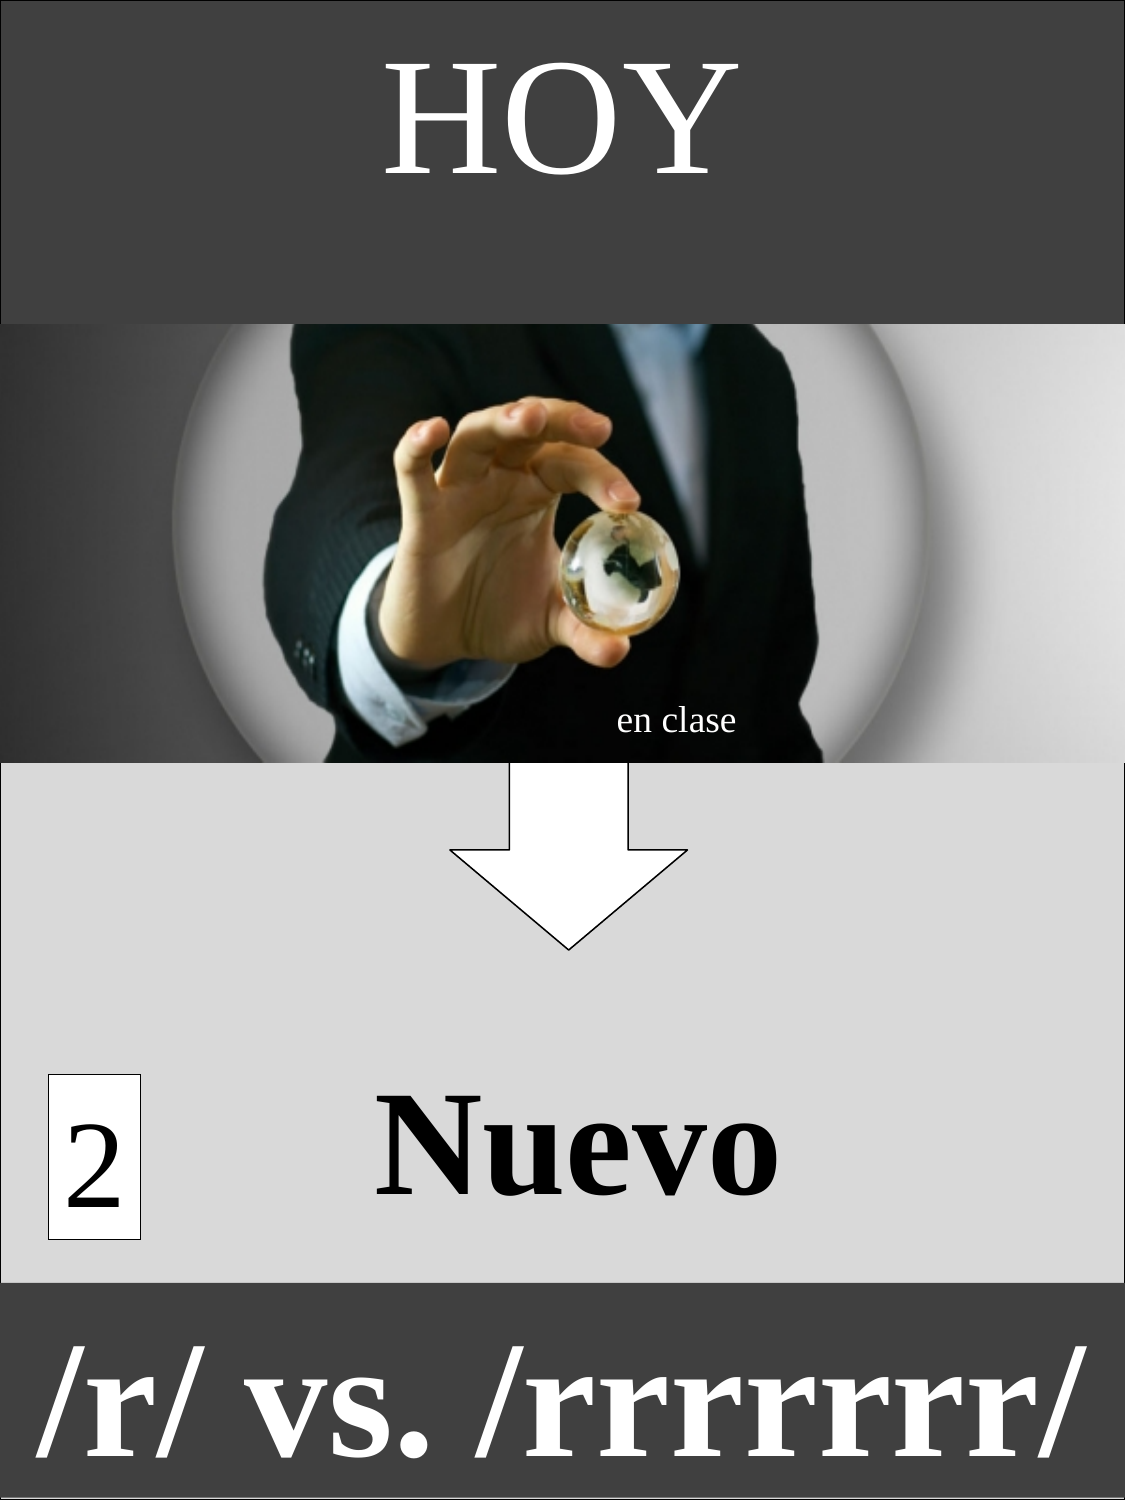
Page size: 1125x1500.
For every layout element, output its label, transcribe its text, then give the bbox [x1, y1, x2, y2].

text_box [449, 771, 688, 951]
text_box [0, 770, 1125, 1282]
text_box HOY [0, 0, 1125, 324]
text_box /r/ vs. /rrrrrrr/ [0, 1282, 1125, 1498]
picture [0, 324, 1125, 763]
text_box 2 [48, 1074, 141, 1240]
text_box Nuevo [359, 1037, 798, 1233]
